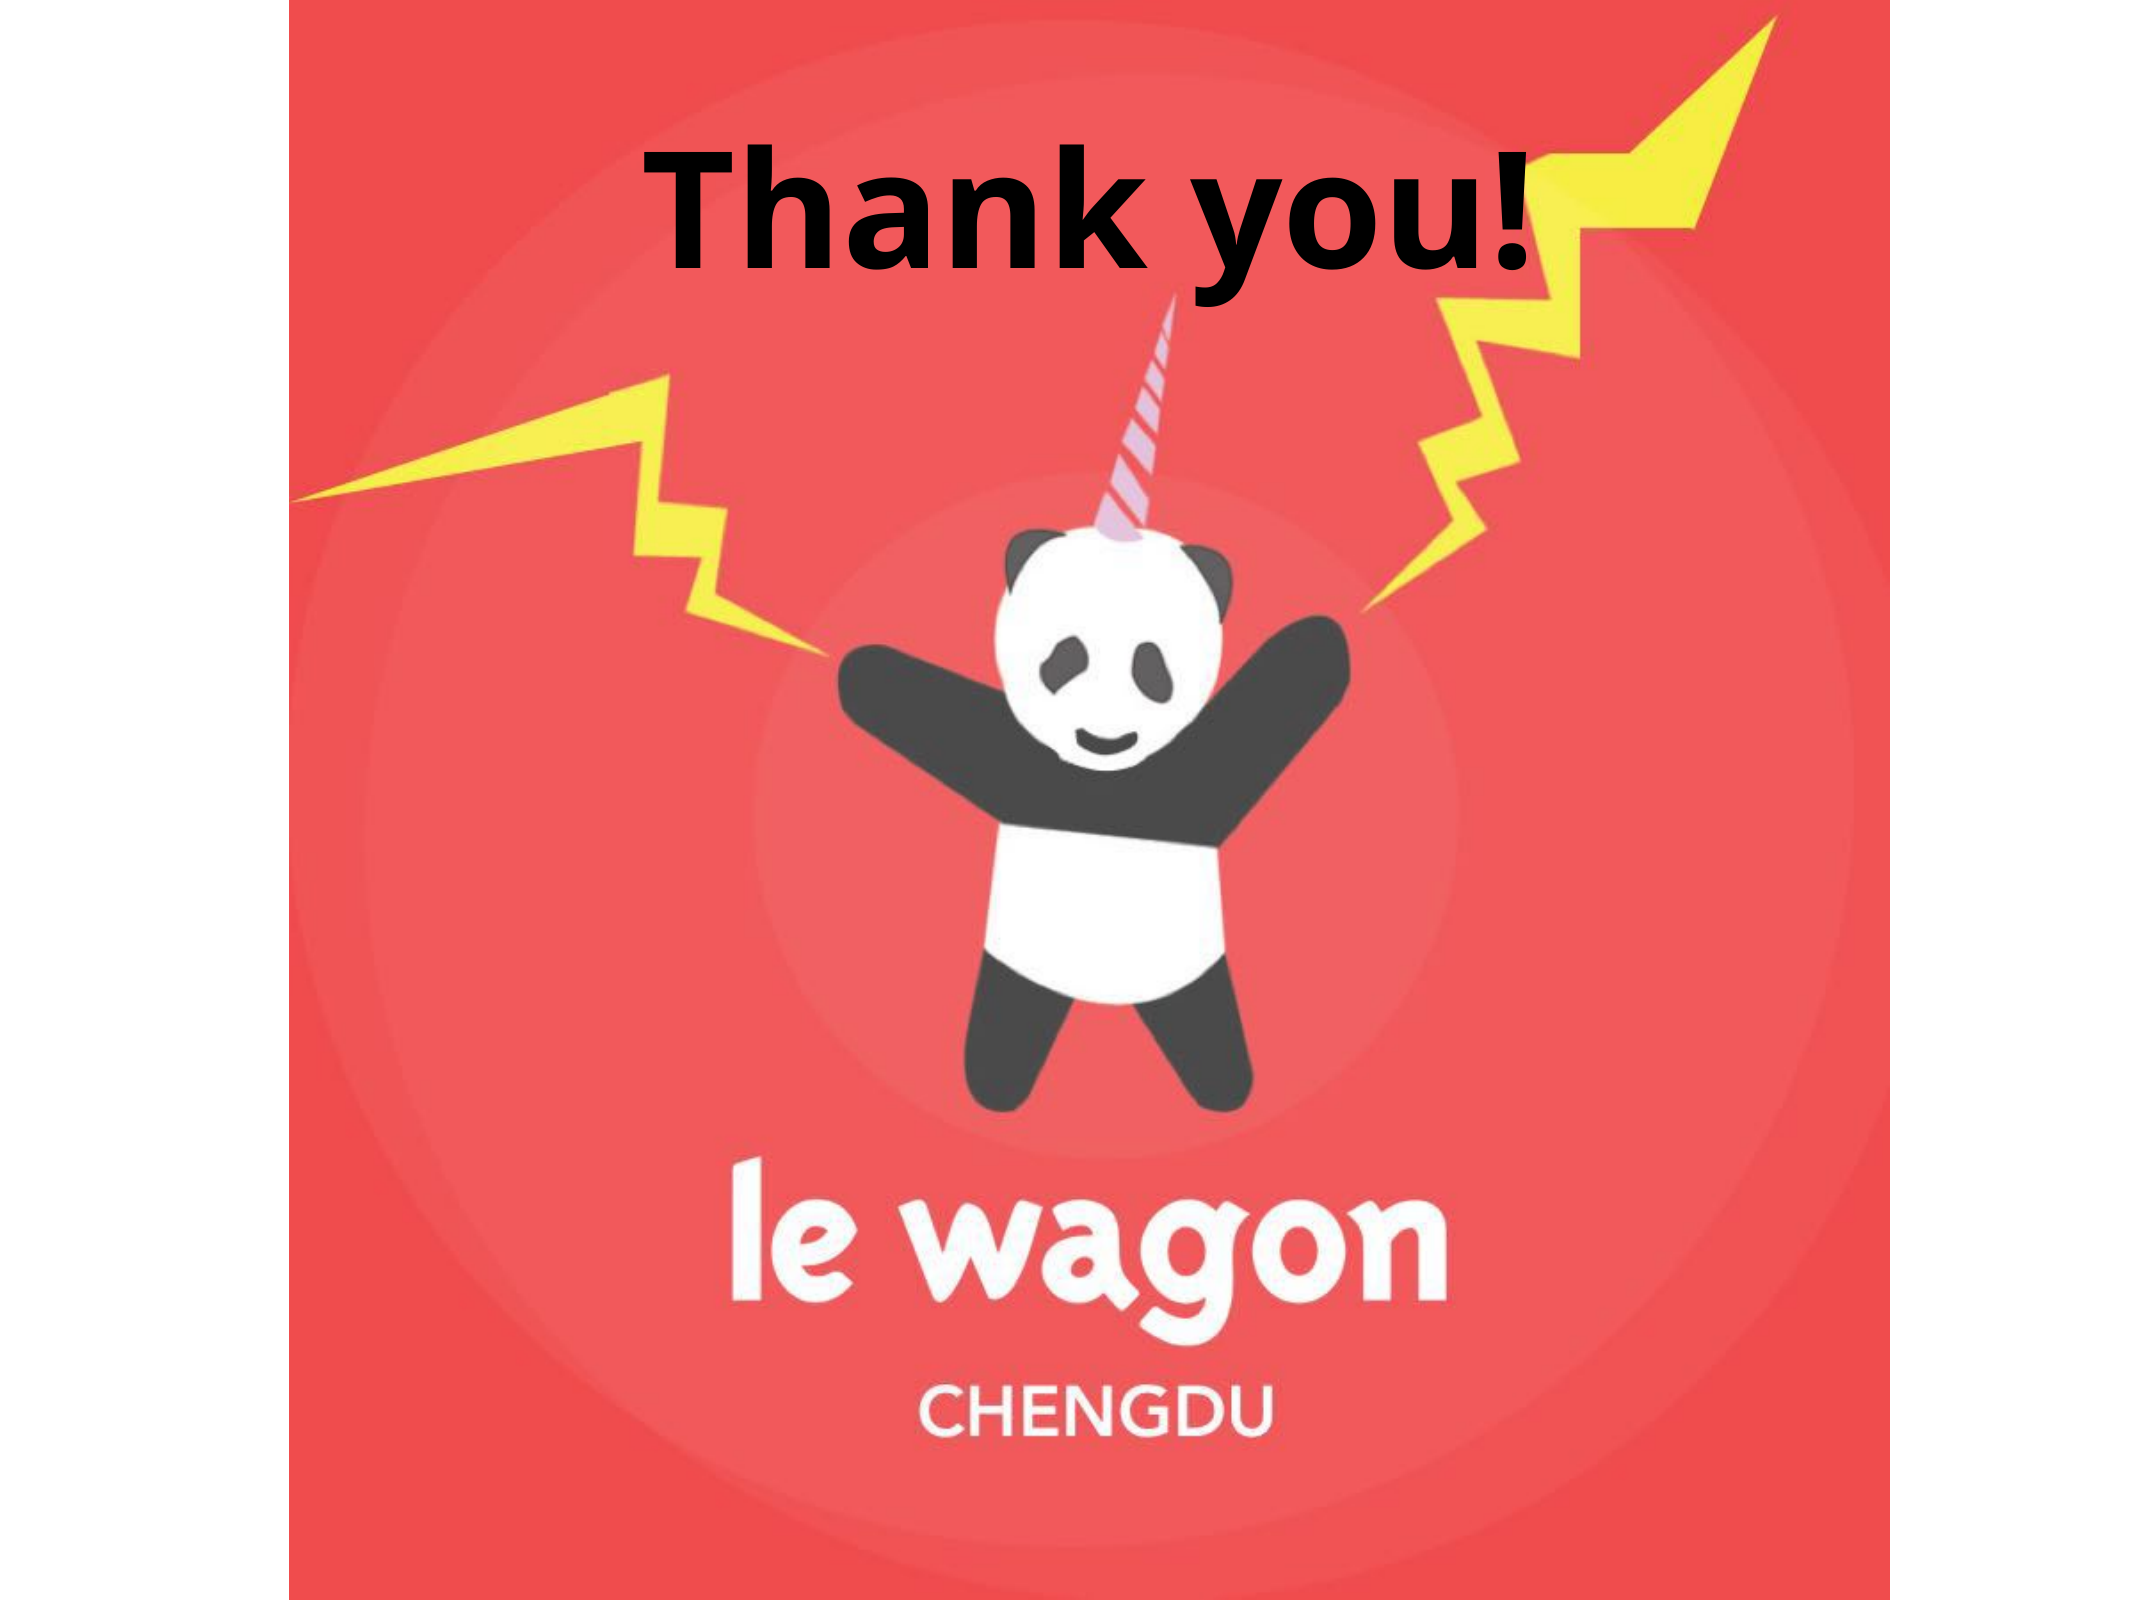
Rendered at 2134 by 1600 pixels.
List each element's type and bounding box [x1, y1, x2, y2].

picture [289, 0, 1890, 1600]
